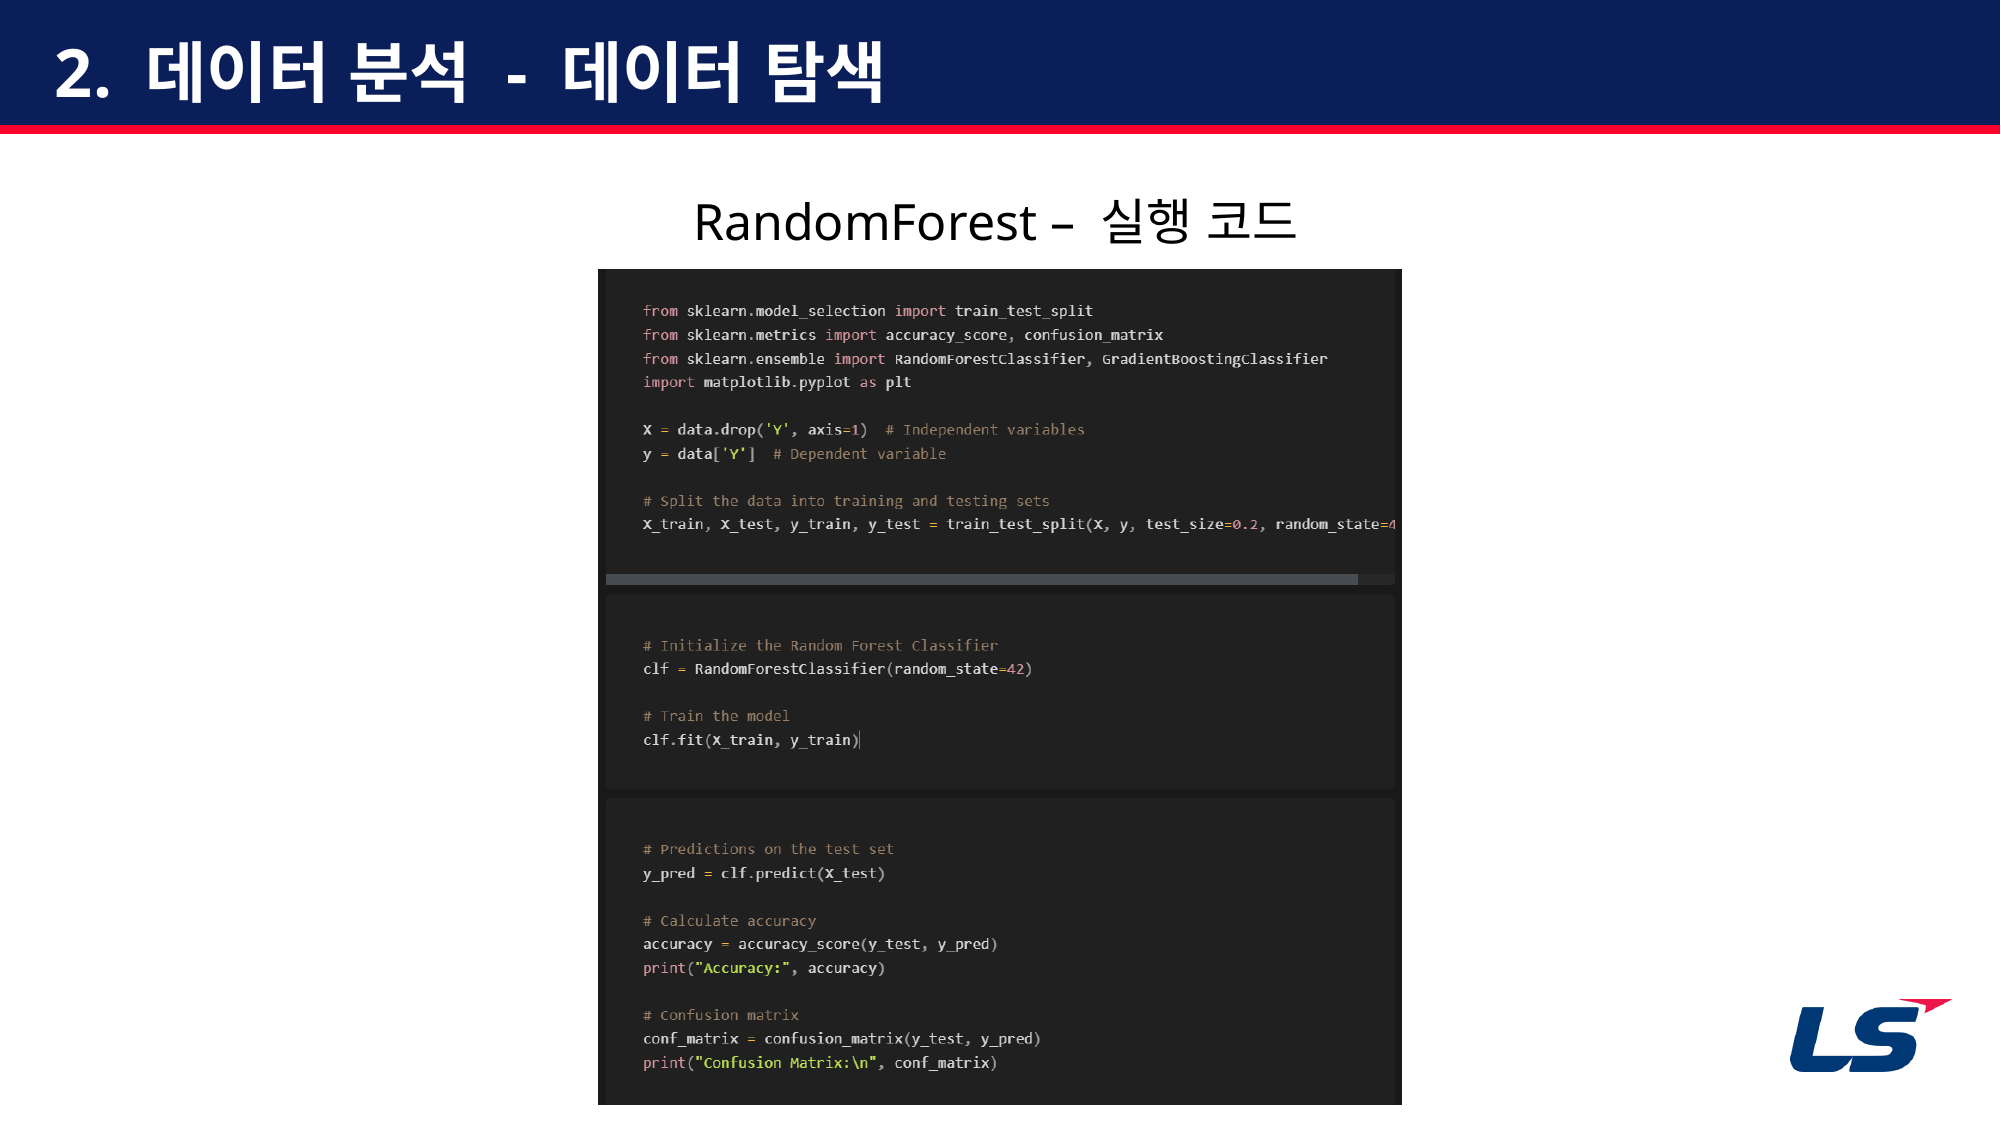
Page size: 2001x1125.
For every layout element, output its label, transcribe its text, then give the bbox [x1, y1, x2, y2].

text_box [0, 0, 2000, 125]
text_box 2. 데이터 분석 - 데이터 탐색 [40, 23, 1428, 119]
text_box RandomForest – 실행 코드 [583, 183, 1408, 258]
picture [598, 269, 1402, 1105]
picture [1790, 999, 1952, 1073]
